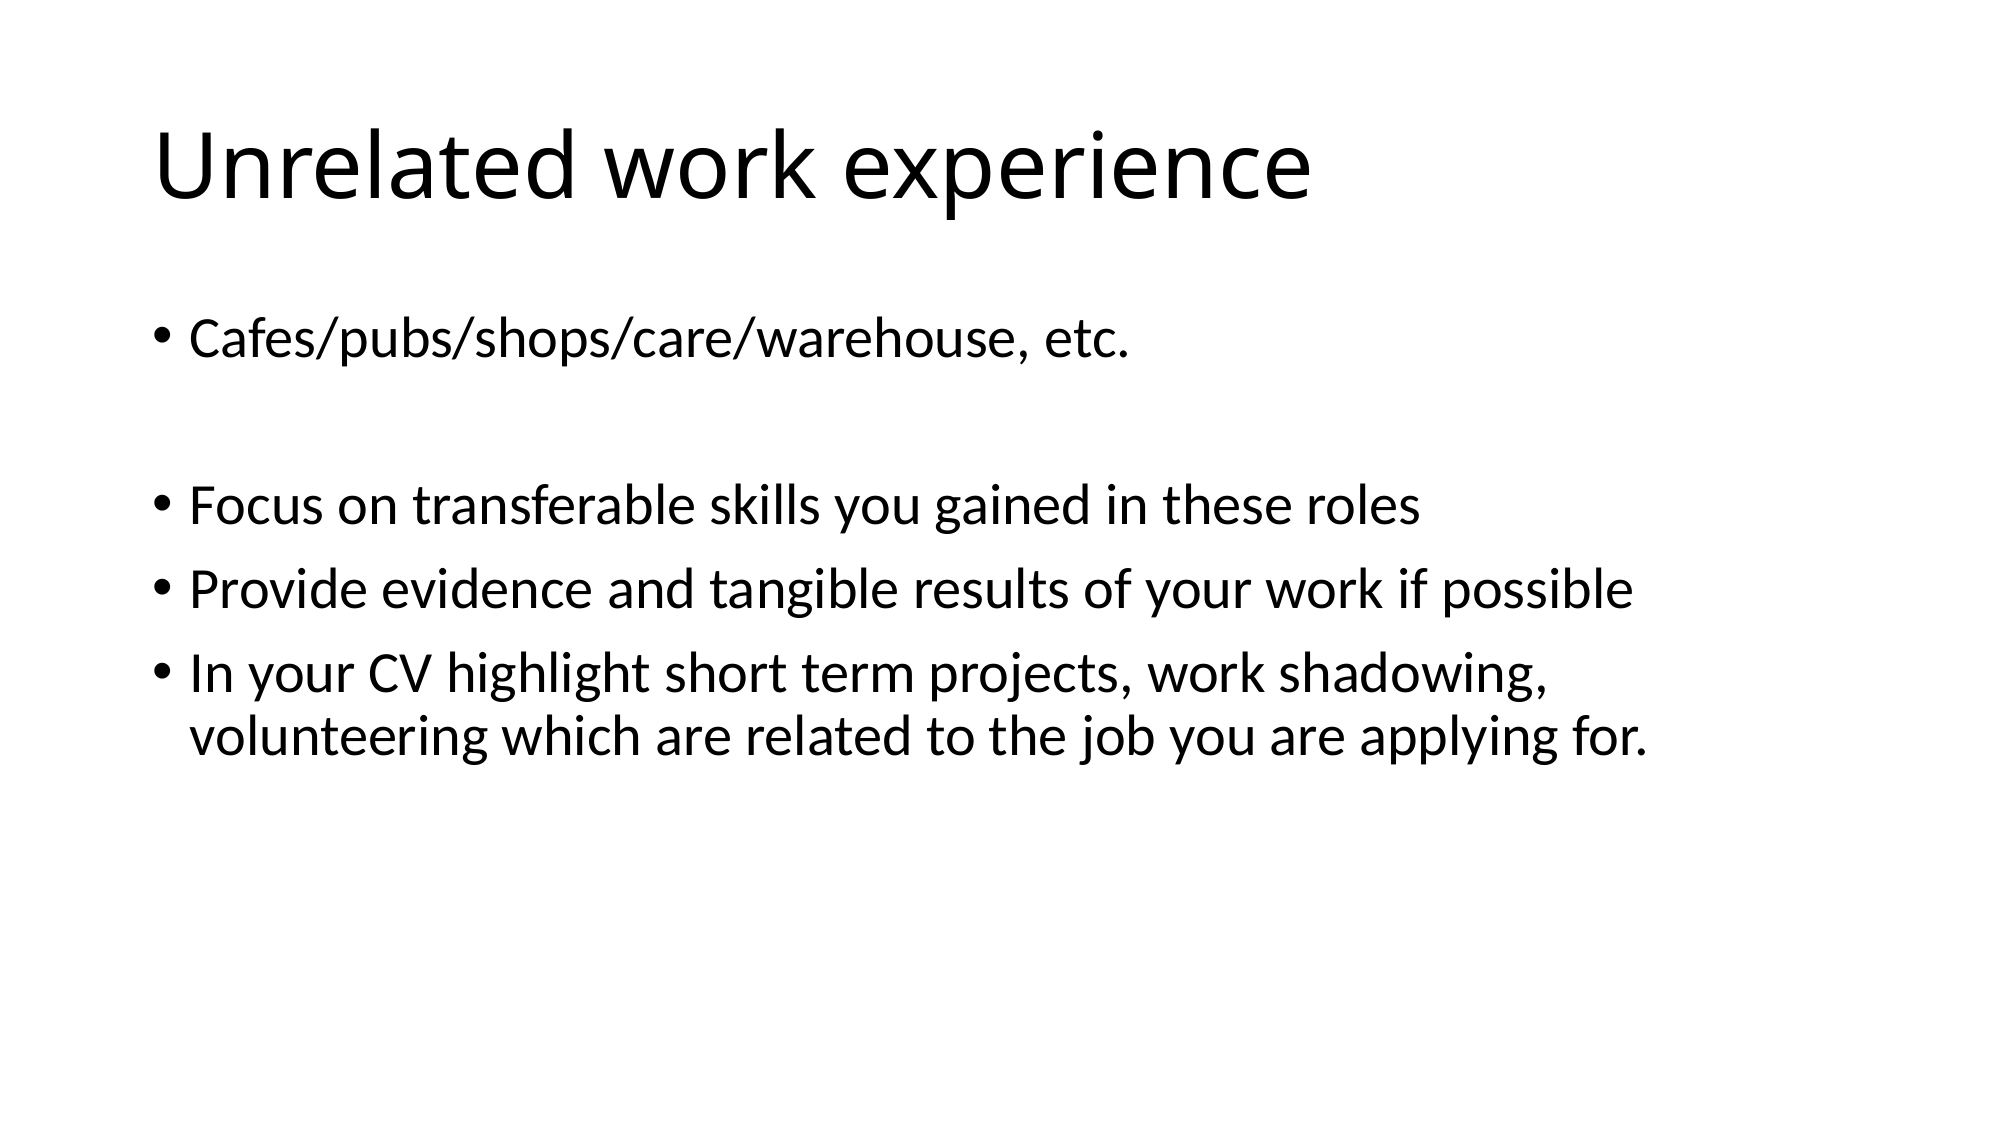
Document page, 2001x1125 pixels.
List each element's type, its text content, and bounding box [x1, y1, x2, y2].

list Cafes/pubs/shops/care/warehouse, etc. Focus on transferable skills you gained in these roles Provide evidence and tangible results of your work if possible In your CV highlight short term projects, work shadowing, volunteering which are related to the job you are applying for. [137, 299, 1863, 1014]
title Unrelated work experience [137, 59, 1863, 278]
